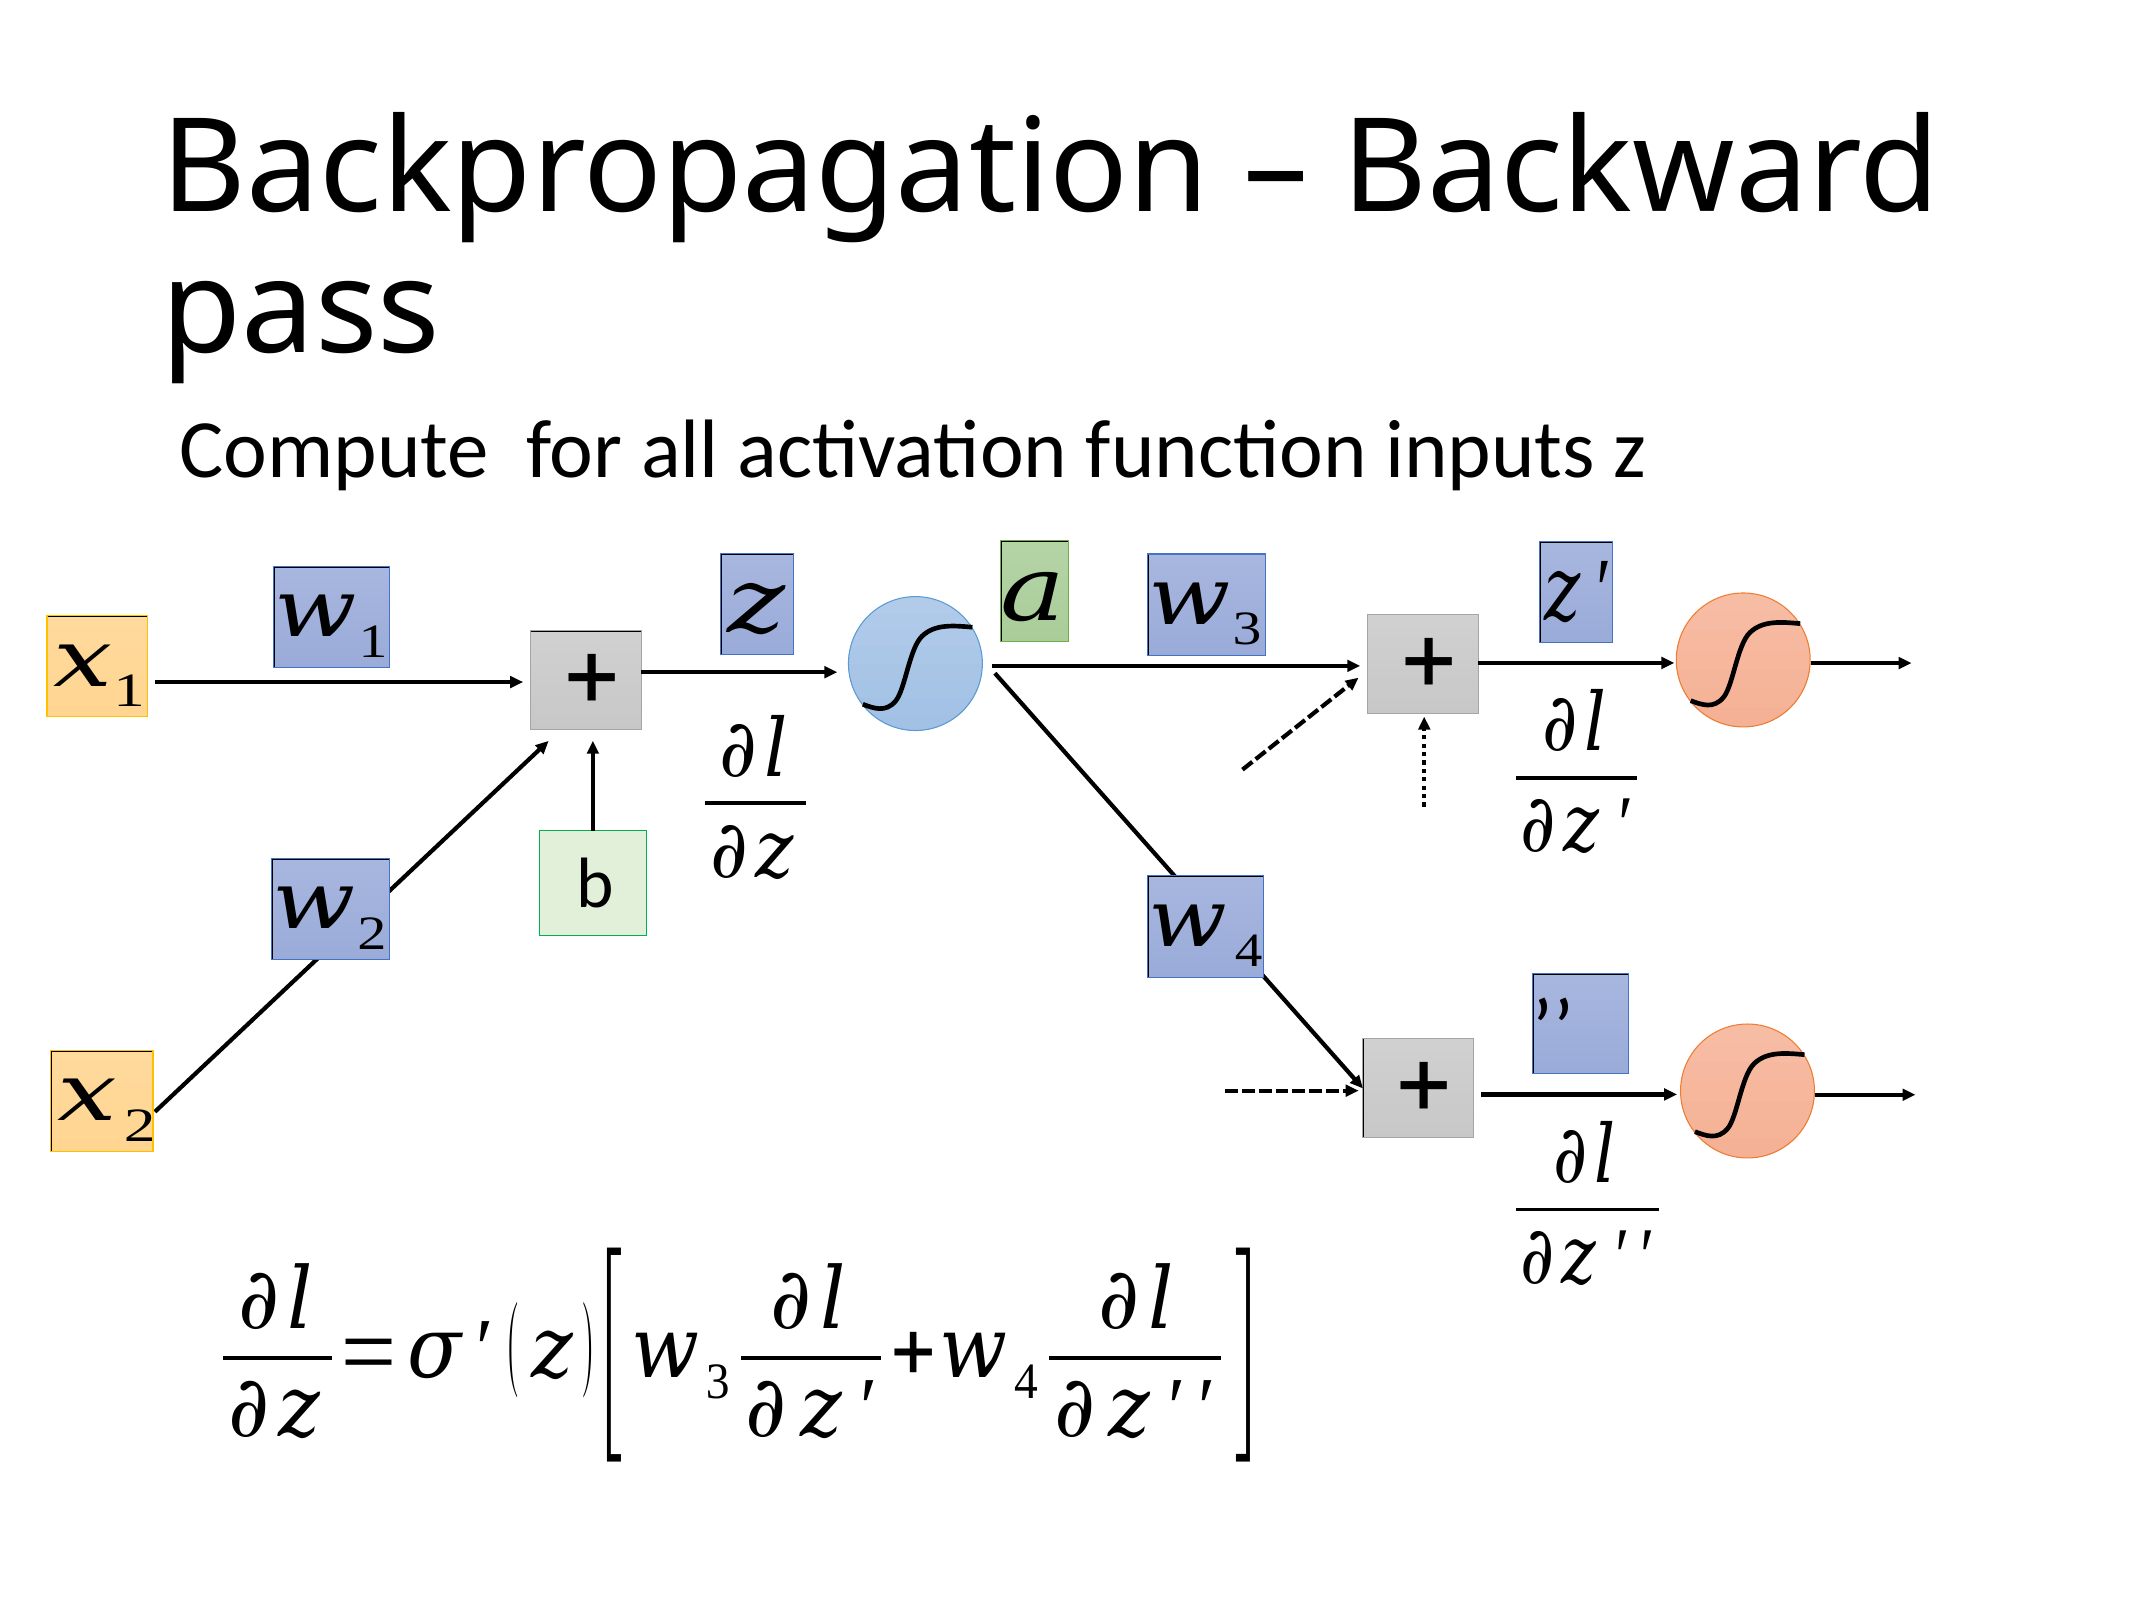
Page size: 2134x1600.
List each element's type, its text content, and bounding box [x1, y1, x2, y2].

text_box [994, 673, 1363, 1089]
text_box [530, 630, 642, 730]
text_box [1676, 592, 1912, 727]
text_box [848, 596, 983, 731]
title Backpropagation – Backward pass [146, 85, 1987, 395]
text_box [154, 741, 549, 1112]
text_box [1362, 1038, 1474, 1138]
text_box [1367, 614, 1479, 714]
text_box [539, 741, 647, 936]
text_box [1680, 1023, 1916, 1158]
